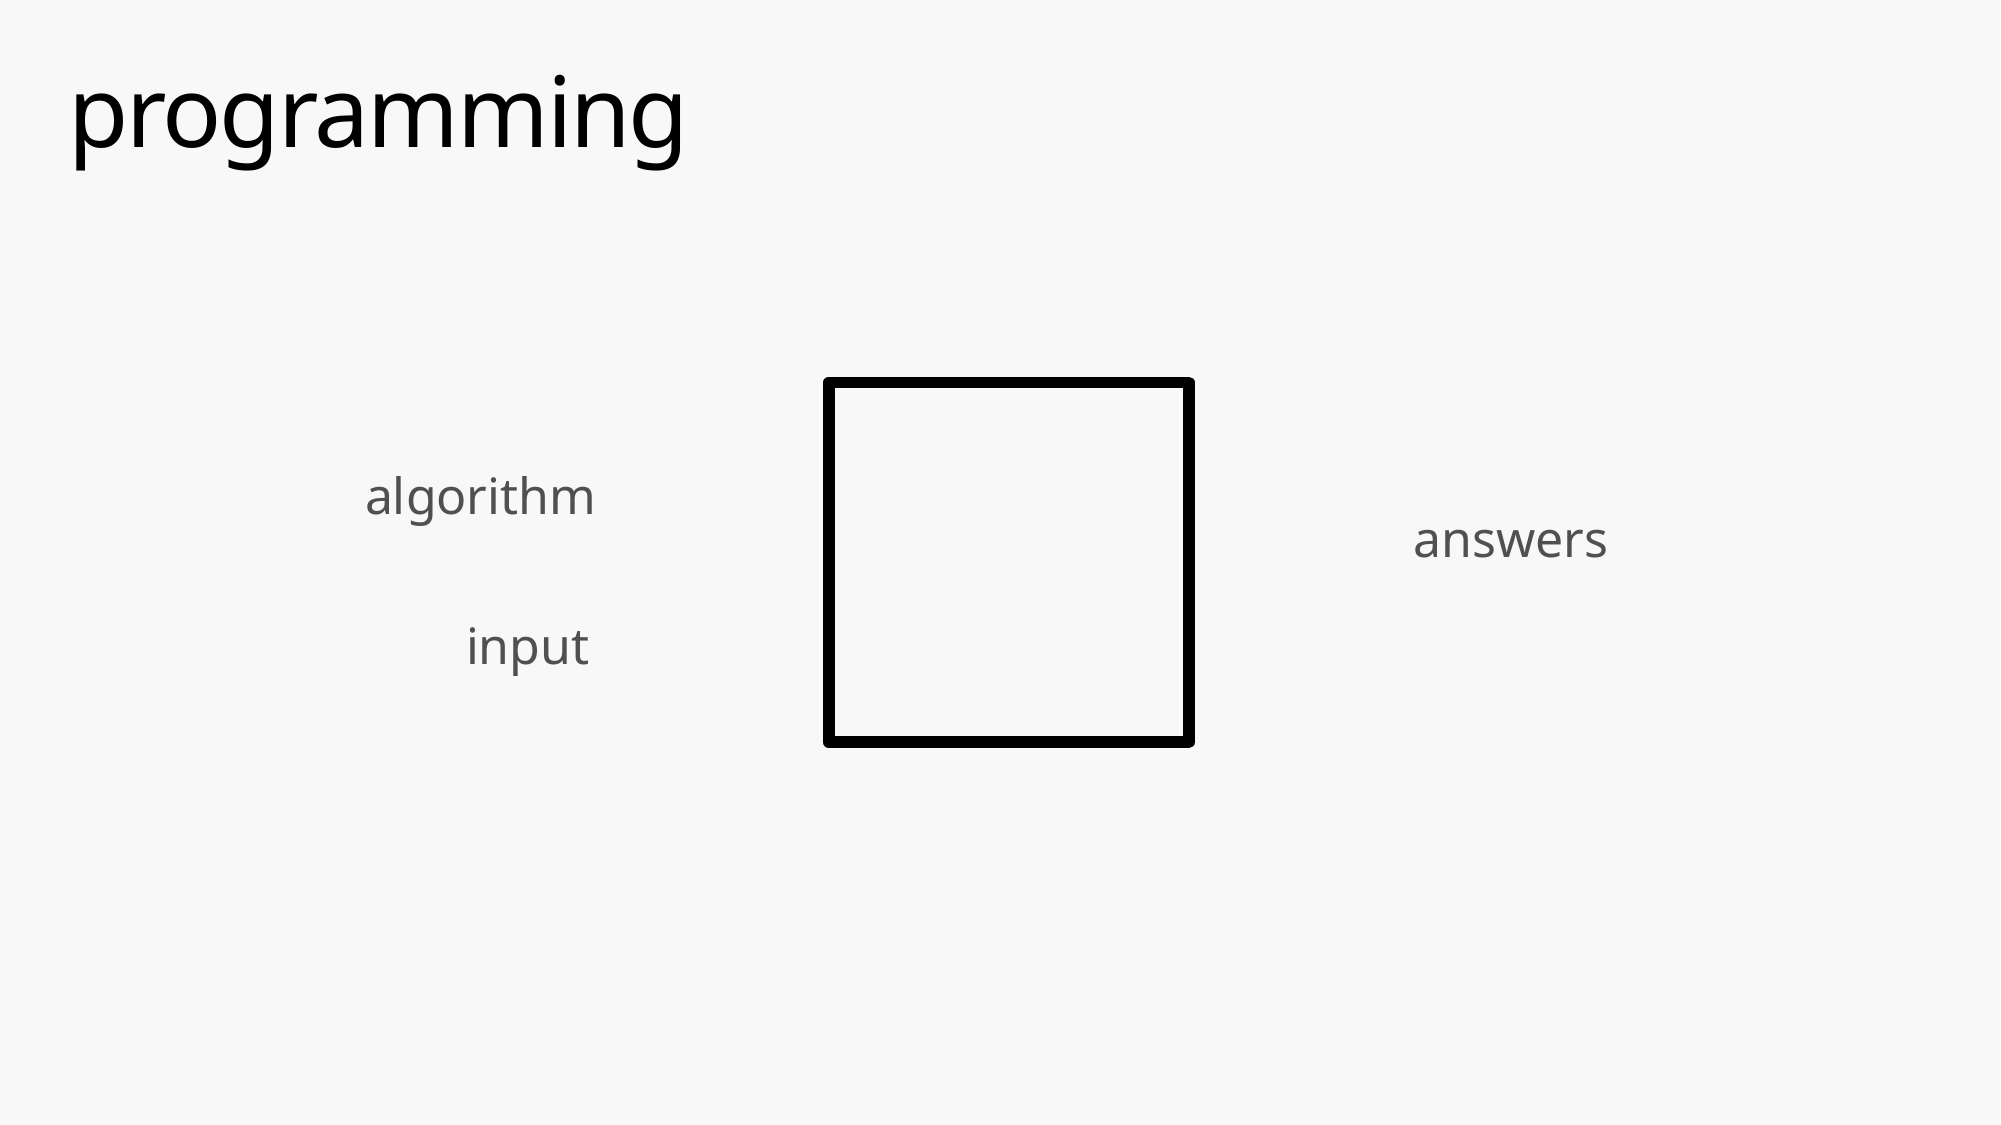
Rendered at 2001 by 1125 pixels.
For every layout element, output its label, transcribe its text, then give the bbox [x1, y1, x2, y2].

text_box algorithm [350, 457, 603, 533]
title programming [44, 47, 1957, 196]
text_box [603, 382, 1397, 743]
text_box input [451, 607, 603, 683]
text_box answers [1398, 499, 1624, 575]
